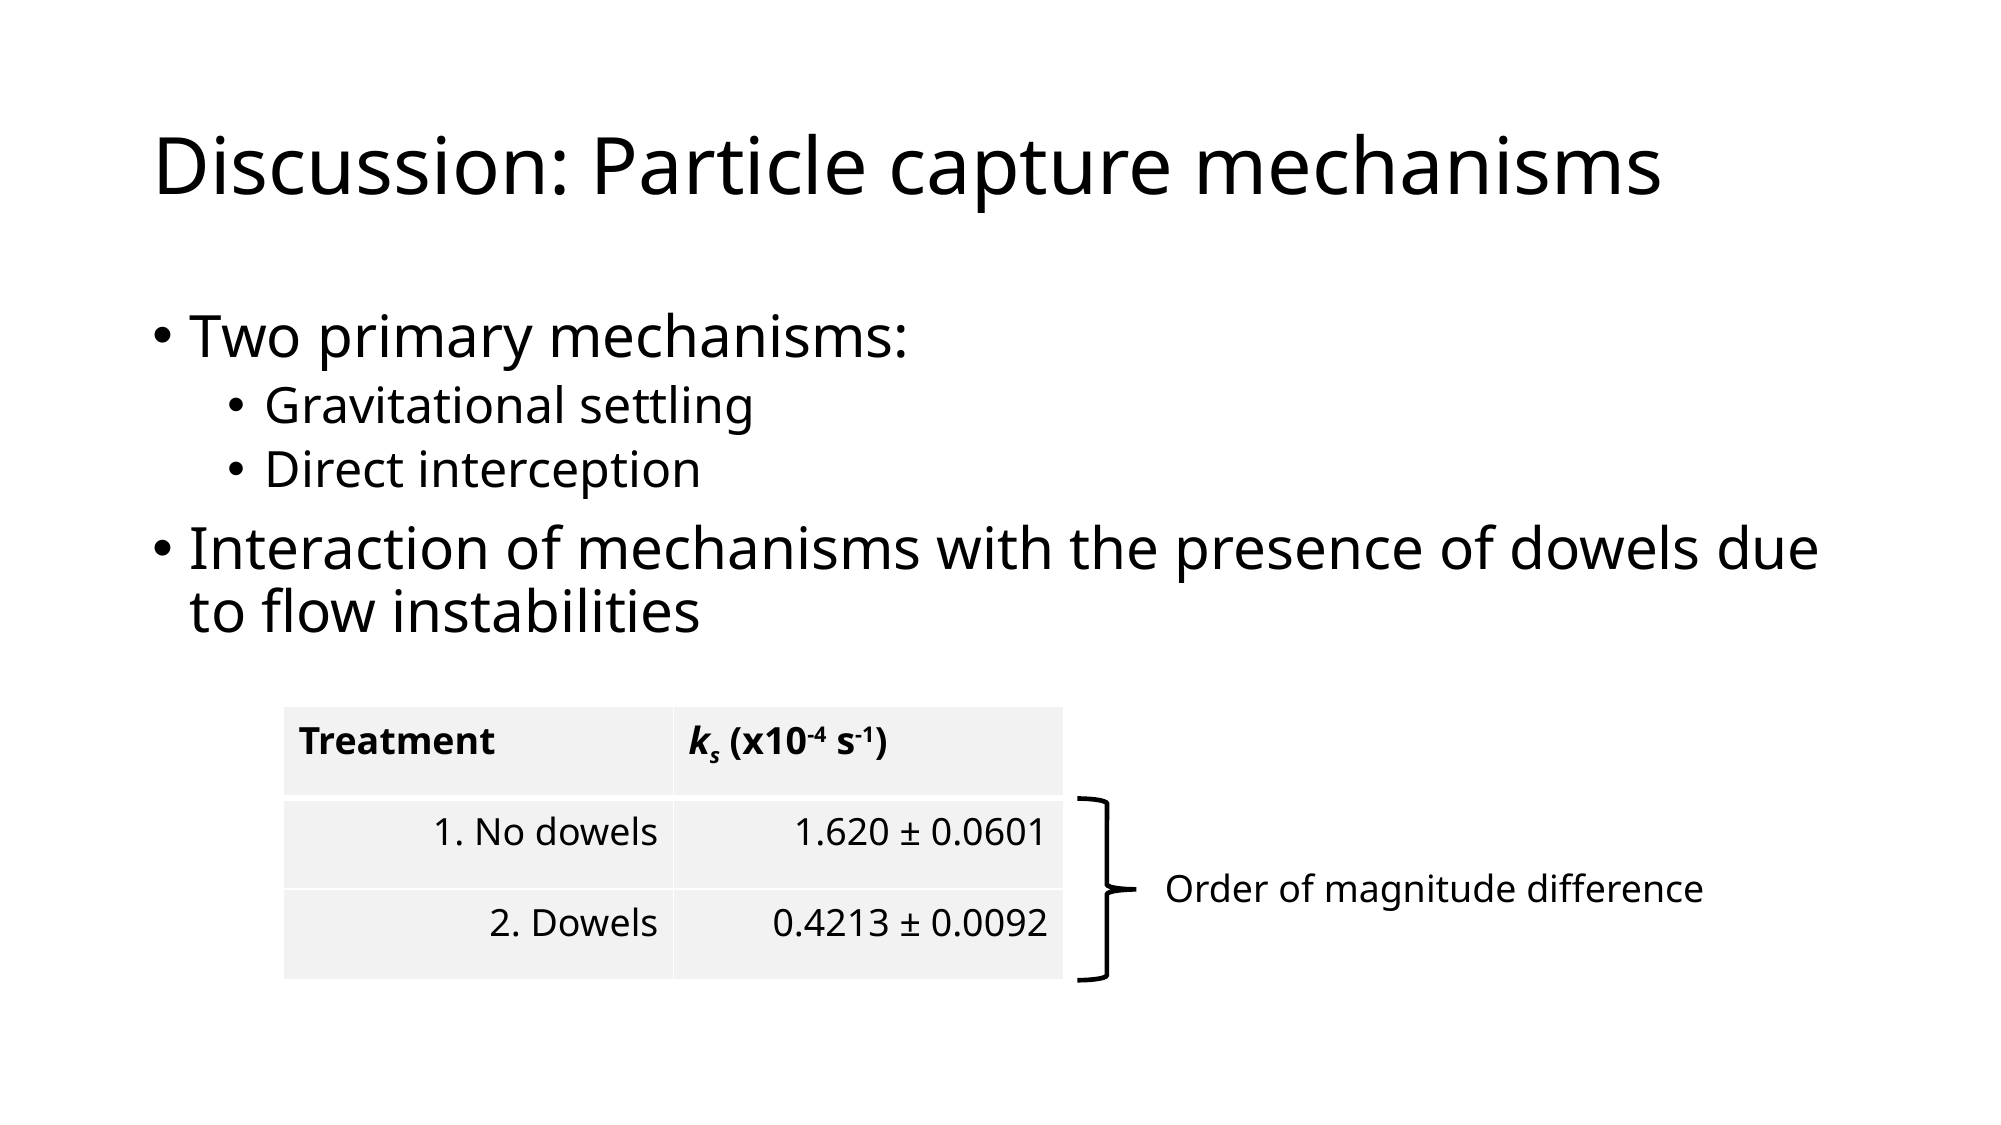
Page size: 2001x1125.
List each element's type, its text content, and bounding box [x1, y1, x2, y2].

table_cell 1.620 ± 0.0601 [674, 801, 1063, 888]
table_cell 0.4213 ± 0.0092 [674, 890, 1063, 979]
text_box Order of magnitude difference [1150, 857, 1769, 918]
table_header ks (x10-4 s-1) [674, 707, 1063, 795]
text_box [1077, 798, 1137, 981]
table_cell 1. No dowels [284, 801, 673, 888]
table_cell 2. Dowels [284, 890, 673, 979]
table_header Treatment [284, 707, 673, 795]
list Two primary mechanisms: Gravitational settling Direct interception Interaction of mechanisms with the presence of dowels due to flow instabilities [137, 299, 1863, 1014]
title Discussion: Particle capture mechanisms [137, 59, 1863, 278]
